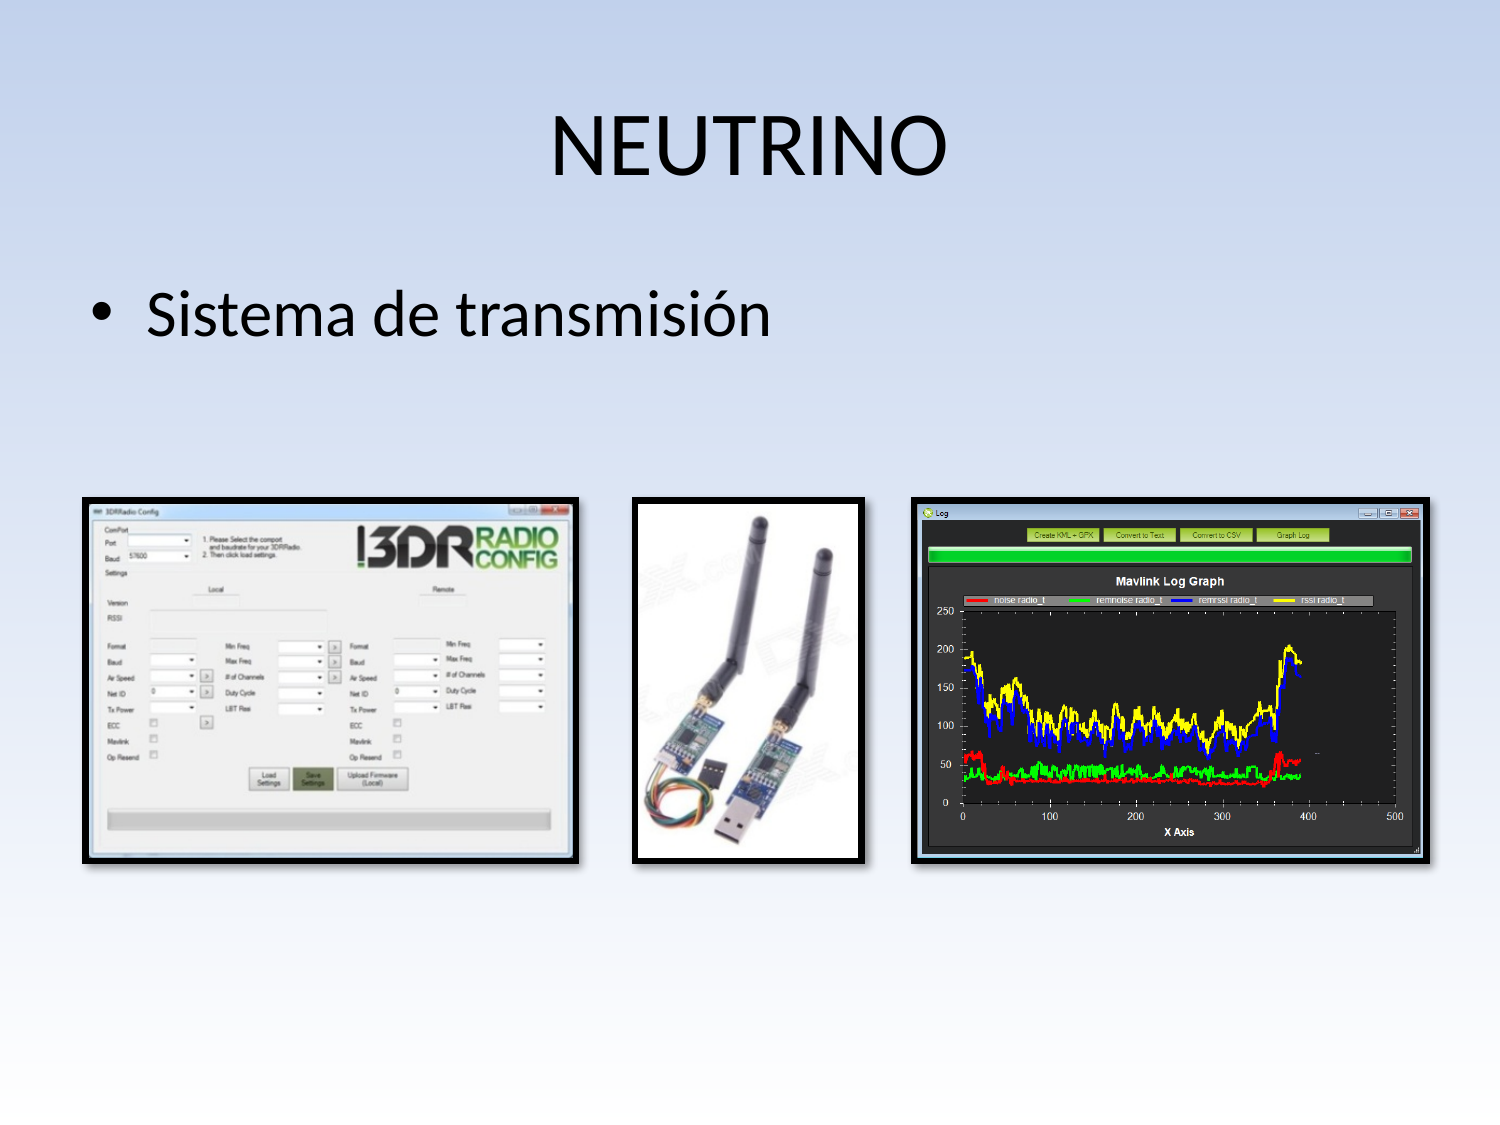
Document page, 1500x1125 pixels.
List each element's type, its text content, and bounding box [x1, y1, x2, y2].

picture [916, 503, 1424, 858]
picture [88, 503, 573, 858]
picture [637, 503, 859, 858]
list Sistema de transmisión [75, 262, 1425, 1005]
title NEUTRINO [75, 45, 1425, 233]
